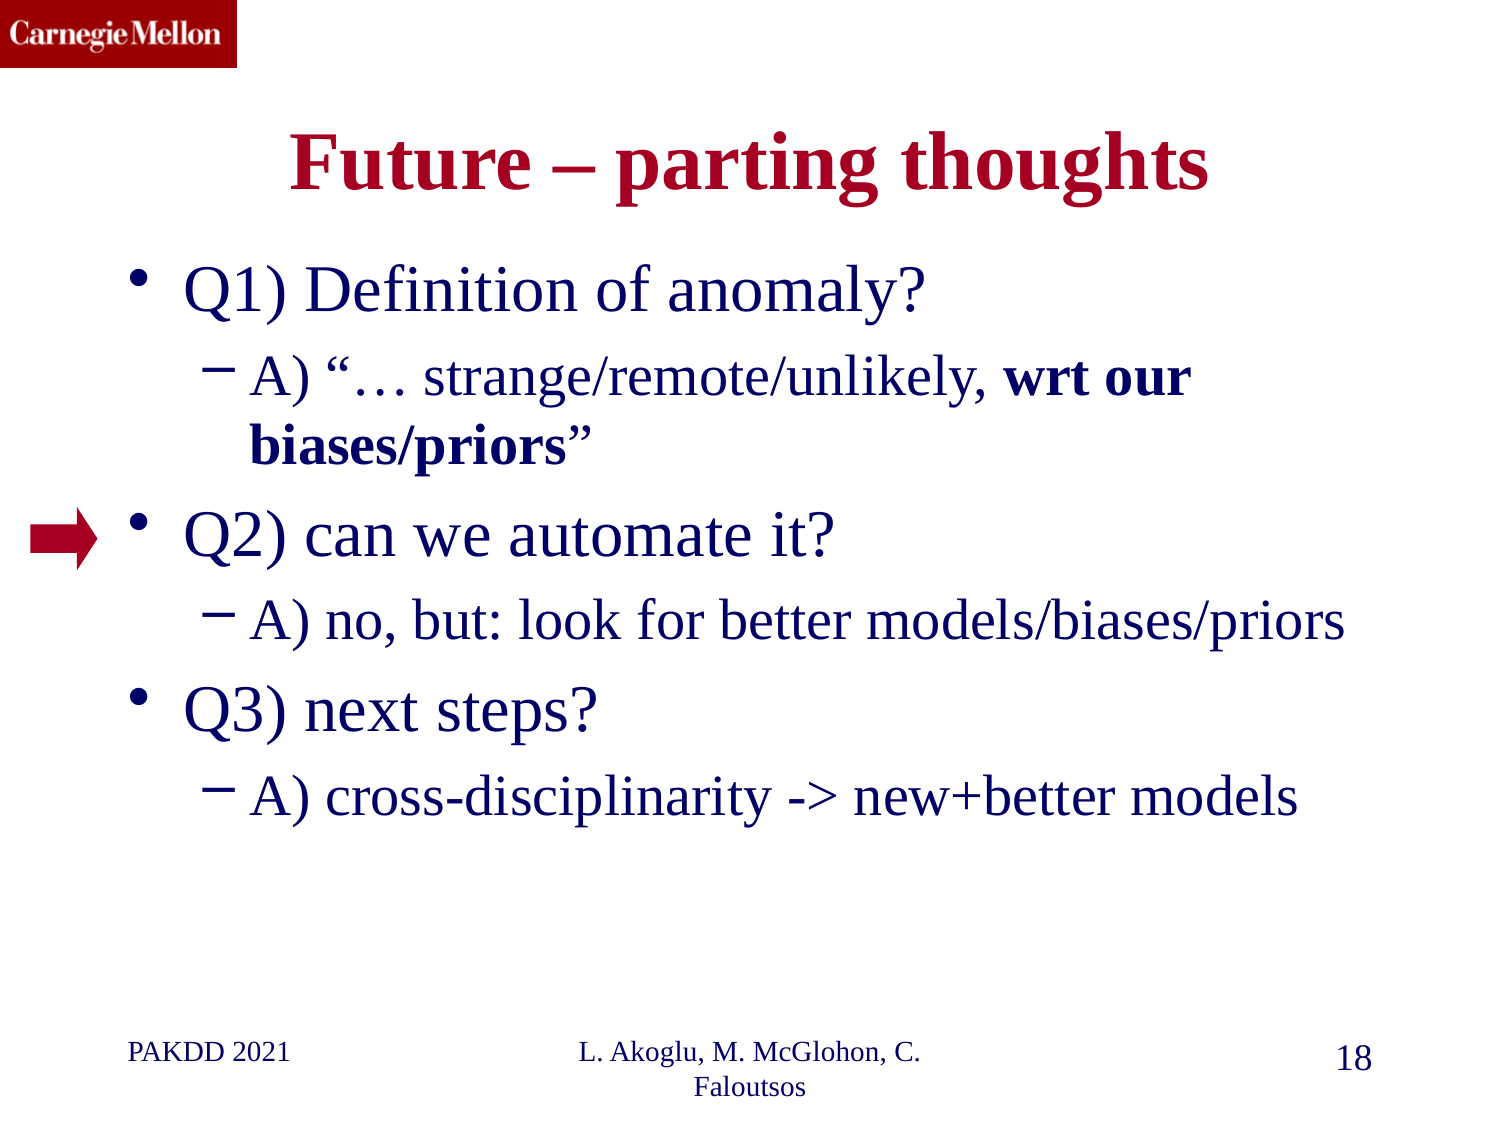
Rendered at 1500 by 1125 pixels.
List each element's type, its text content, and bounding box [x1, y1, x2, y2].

footer L. Akoglu, M. McGlohon, C. Faloutsos [512, 1024, 988, 1101]
list Q1) Definition of anomaly? A) “… strange/remote/unlikely, wrt our biases/priors” Q2) can we automate it? A) no, but: look for better models/biases/priors Q3) next steps? A) cross-disciplinarity -> new+better models [112, 237, 1388, 1001]
text_box [32, 514, 95, 563]
slide_number 18 [1074, 1024, 1388, 1101]
title Future – parting thoughts [112, 99, 1388, 213]
slide_number PAKDD 2021 [112, 1024, 426, 1101]
picture [0, 0, 237, 68]
